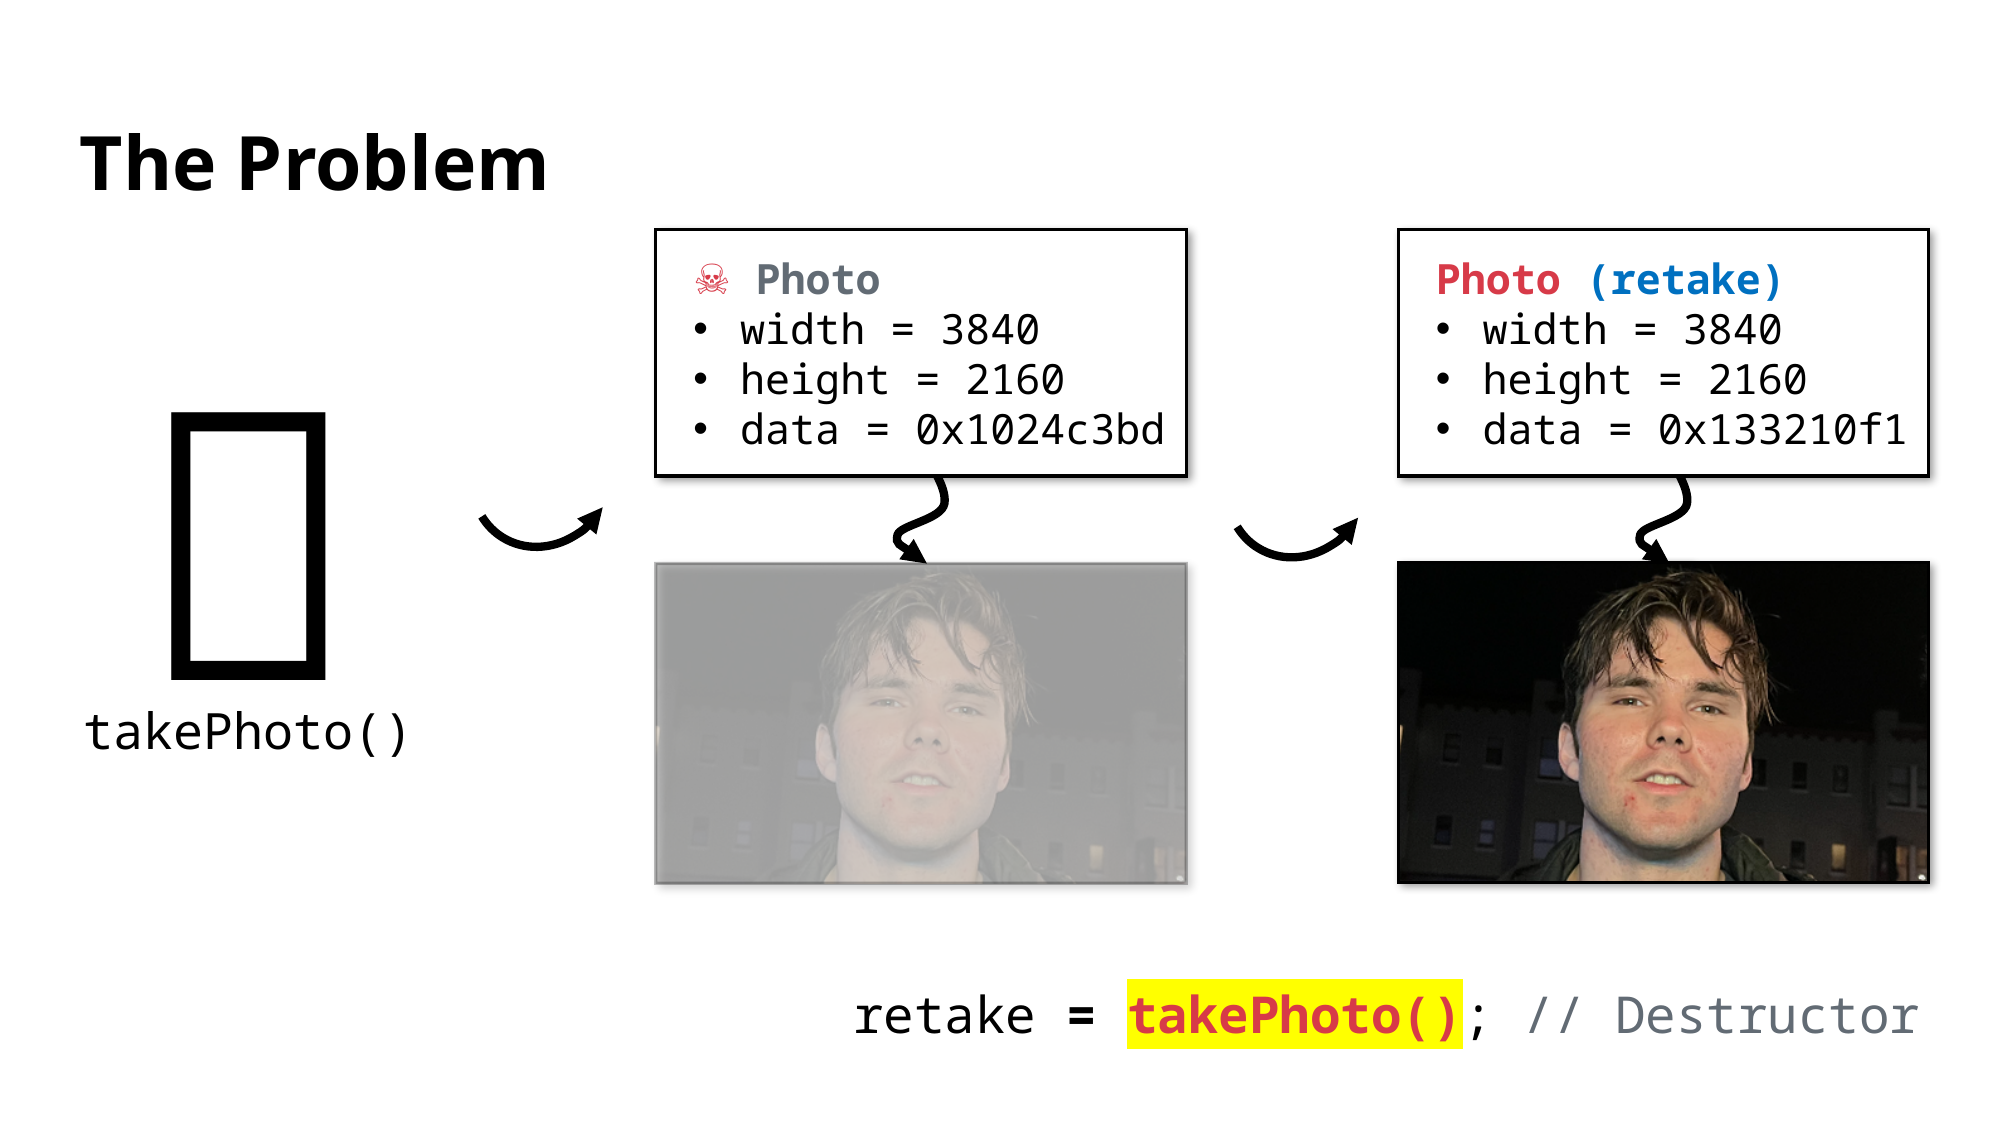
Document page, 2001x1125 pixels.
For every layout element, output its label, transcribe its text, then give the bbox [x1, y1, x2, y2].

text_box [1398, 562, 1929, 883]
text_box [1235, 481, 1359, 559]
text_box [655, 228, 1187, 884]
text_box [480, 471, 603, 549]
title The Problem [64, 103, 1936, 230]
text_box 📸 takePhoto() [12, 492, 485, 763]
text_box [1638, 487, 1689, 560]
text_box retake = takePhoto(); // Destructor [64, 982, 1936, 1053]
text_box Photo (retake) width = 3840 height = 2160 data = 0x133210f1 [1397, 228, 1930, 478]
